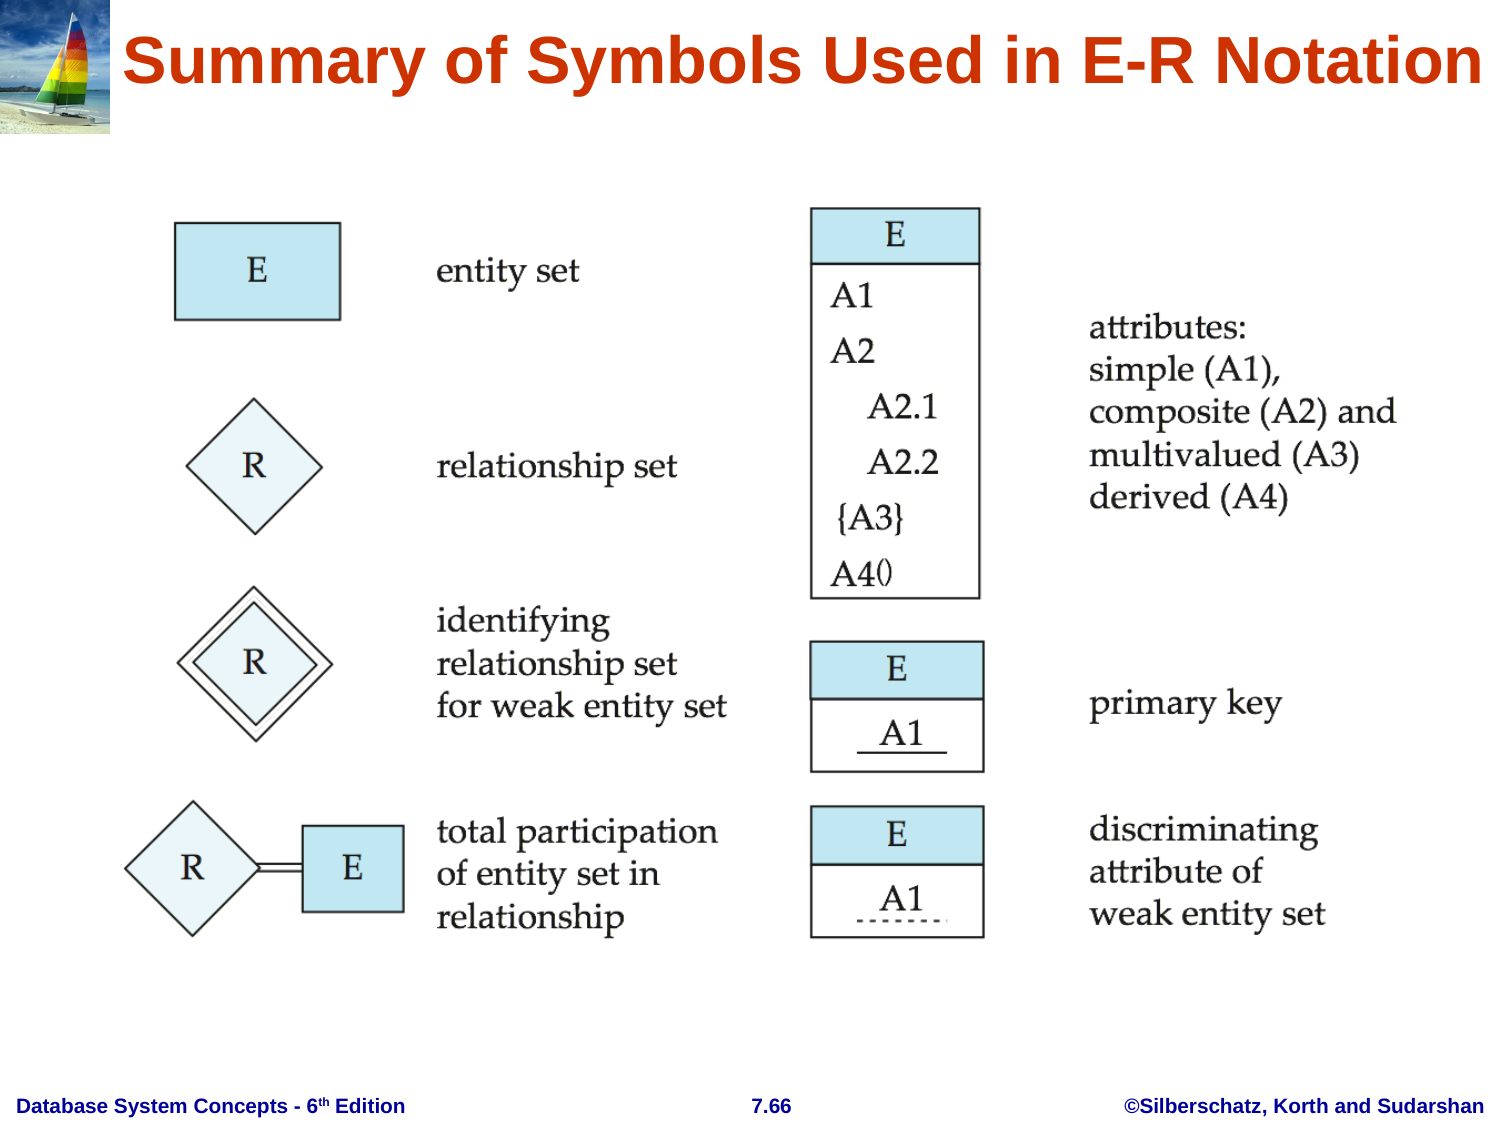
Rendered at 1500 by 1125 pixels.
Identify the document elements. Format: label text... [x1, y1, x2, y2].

picture [83, 203, 1399, 958]
picture [0, 0, 110, 134]
title Summary of Symbols Used in E-R Notation [76, 25, 1500, 105]
